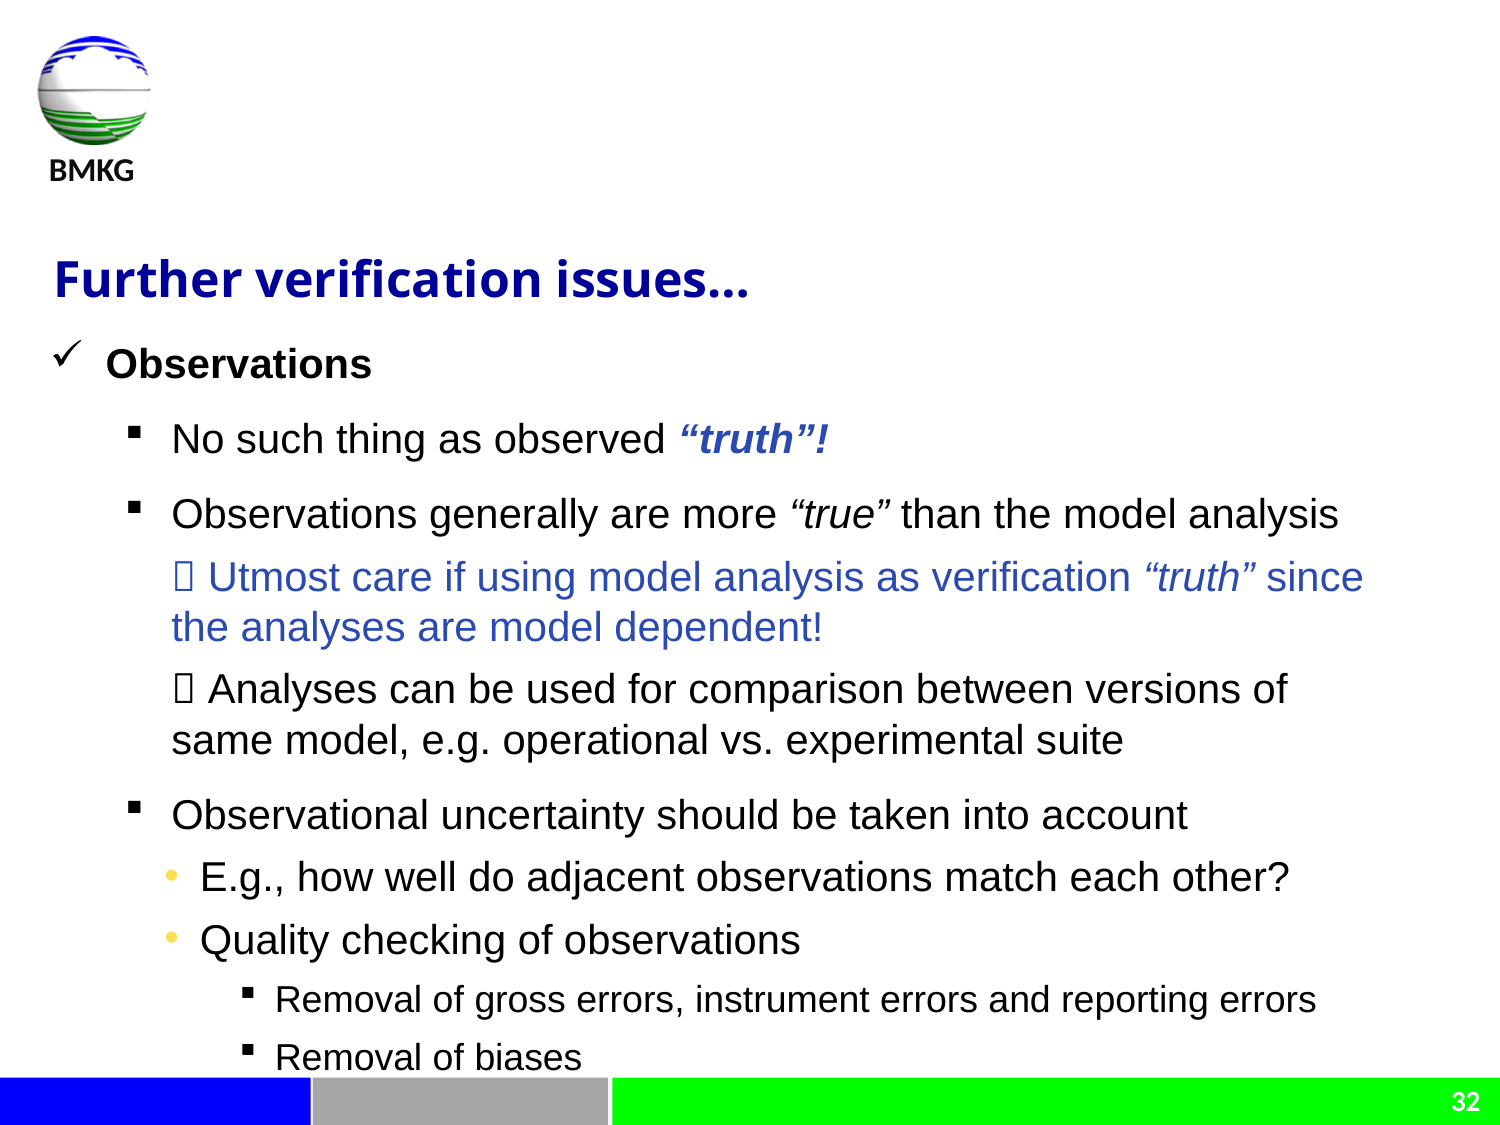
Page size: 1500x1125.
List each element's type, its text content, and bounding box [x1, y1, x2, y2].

text_box Observations No such thing as observed “truth”! Observations generally are more “true” than the model analysis  Utmost care if using model analysis as verification “truth” since the analyses are model dependent!  Analyses can be used for comparison between versions of same model, e.g. operational vs. experimental suite Observational uncertainty should be taken into account E.g., how well do adjacent observations match each other? Quality checking of observations Removal of gross errors, instrument errors and reporting errors Removal of biases [49, 337, 1388, 1125]
text_box Further verification issues… [53, 242, 1447, 314]
picture [37, 36, 151, 145]
